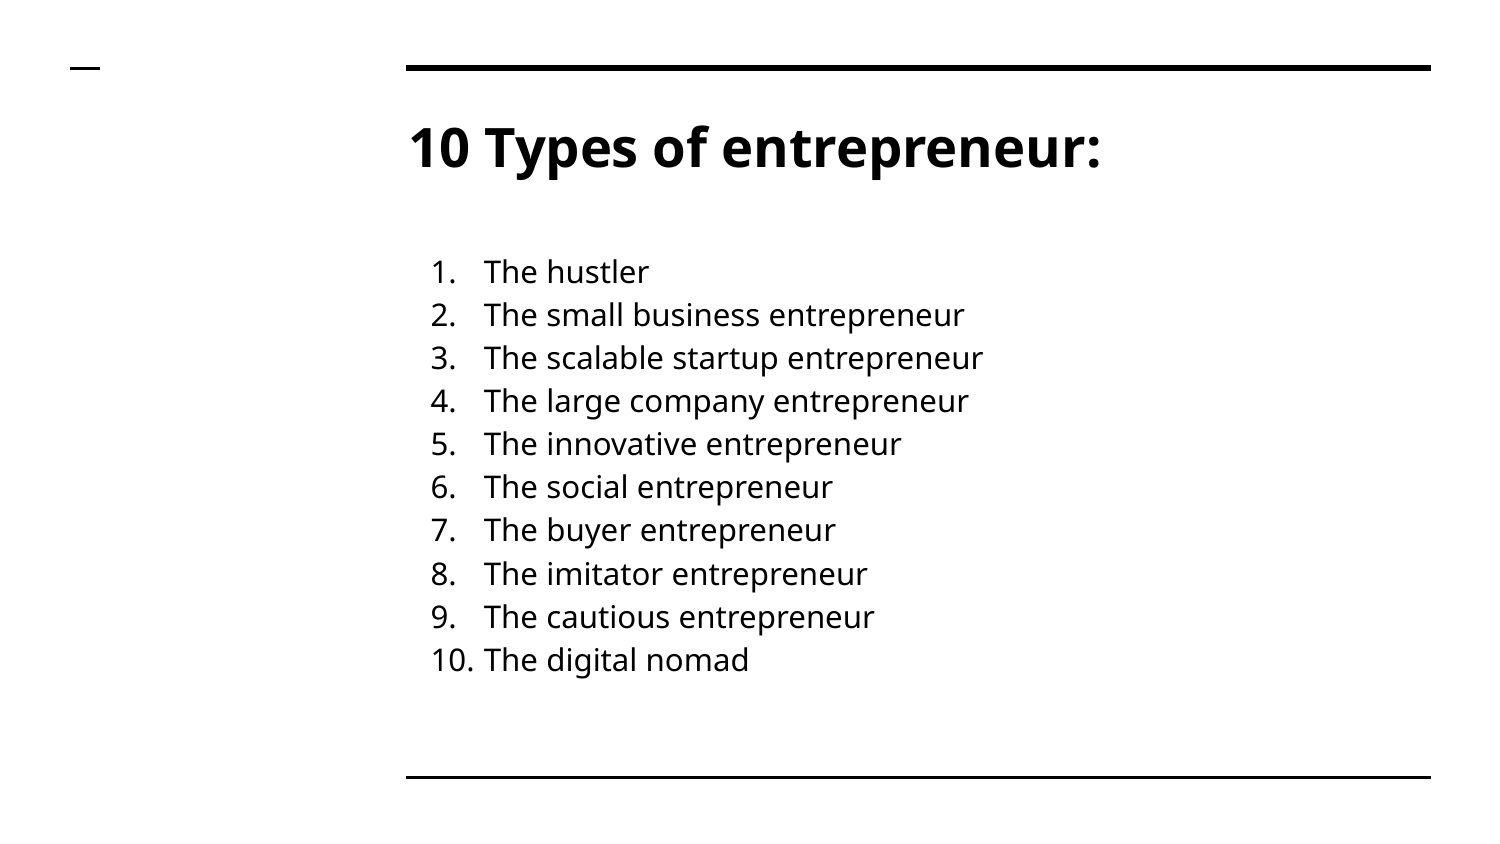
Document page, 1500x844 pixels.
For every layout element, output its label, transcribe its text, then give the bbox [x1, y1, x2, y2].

list The hustler The small business entrepreneur The scalable startup entrepreneur The large company entrepreneur The innovative entrepreneur The social entrepreneur The buyer entrepreneur The imitator entrepreneur The cautious entrepreneur The digital nomad [393, 231, 1431, 725]
title 10 Types of entrepreneur: [393, 94, 1431, 199]
